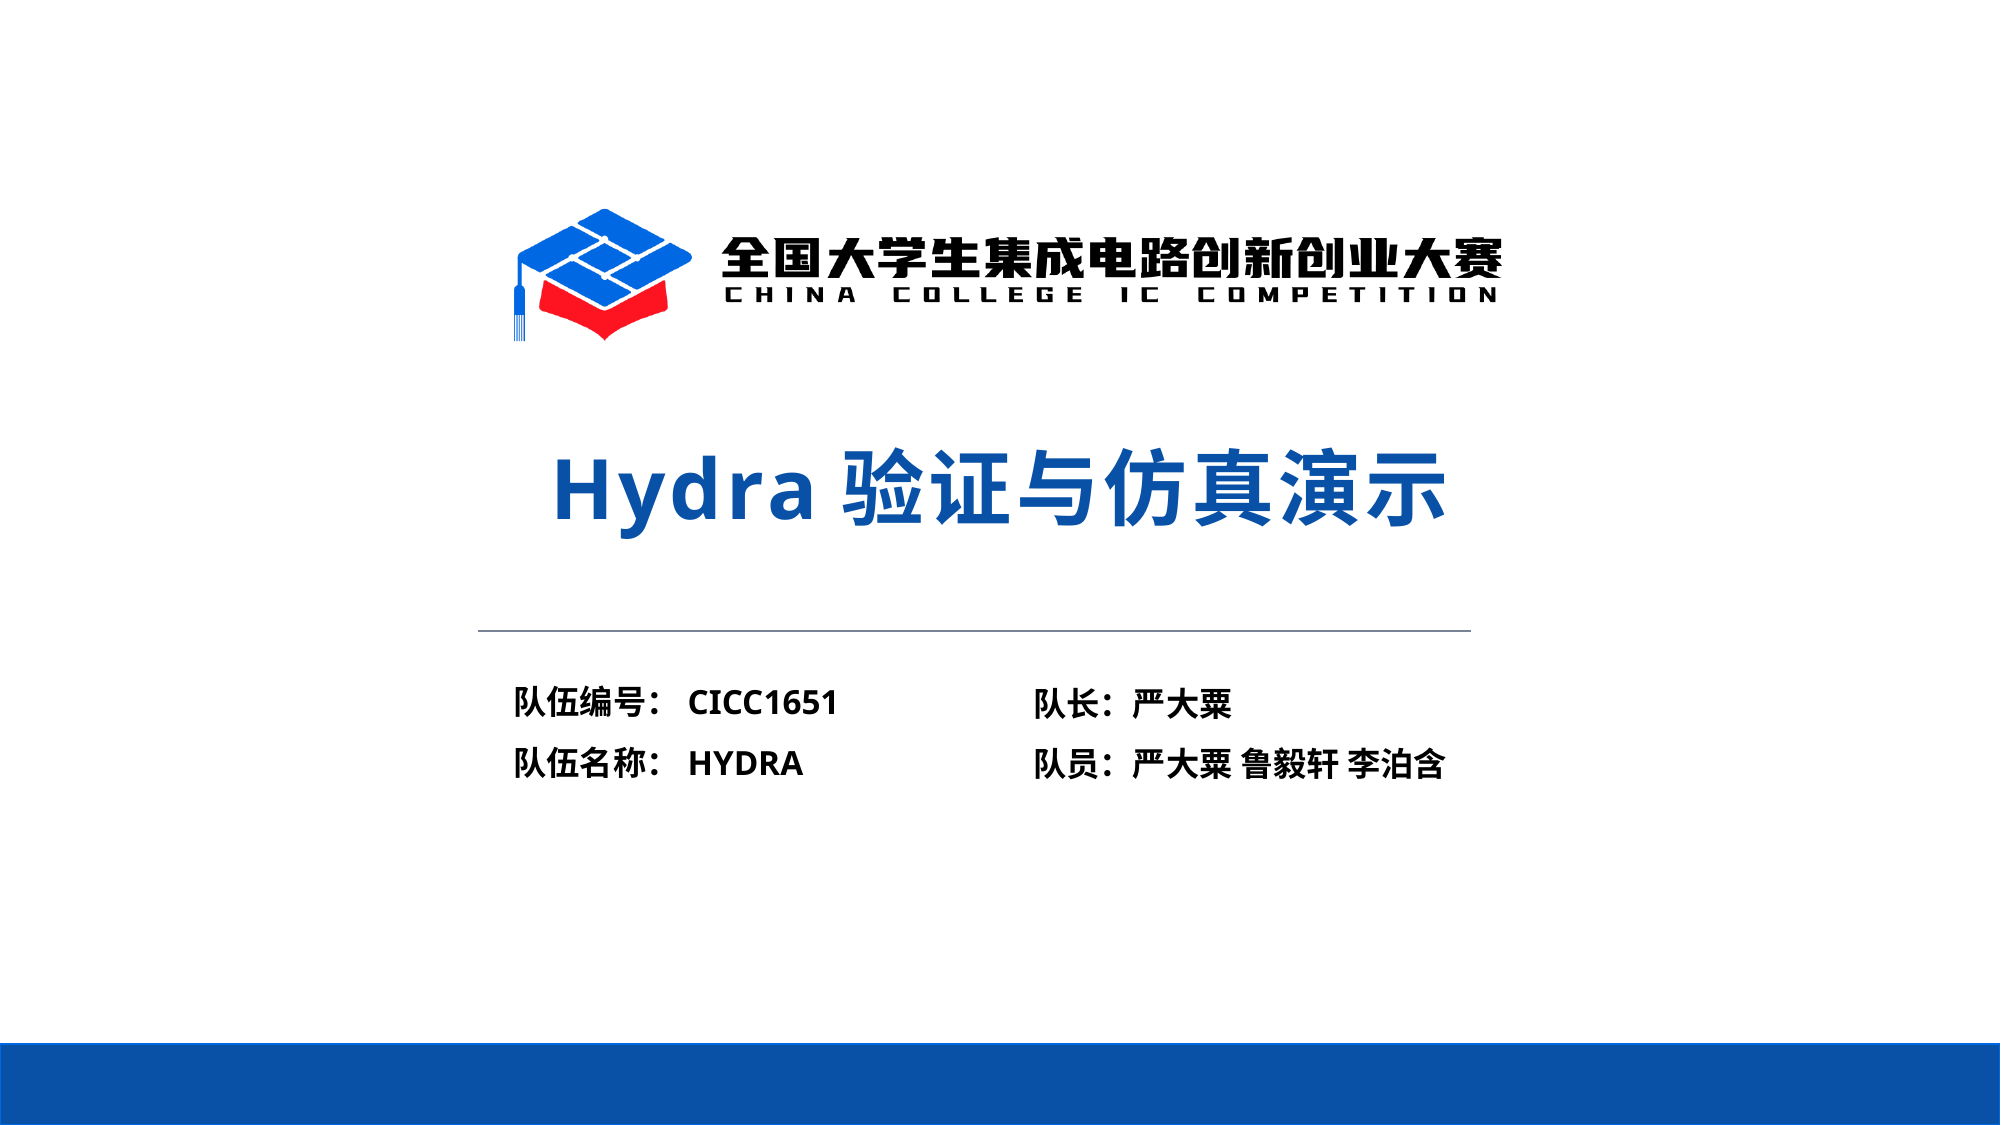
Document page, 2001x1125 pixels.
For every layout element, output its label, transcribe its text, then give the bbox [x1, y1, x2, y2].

title Hydra验证与仿真演示 [248, 412, 1752, 544]
text_box 队长：严大粟 队员：严大粟 鲁毅轩 李泊含 [1018, 675, 1471, 807]
text_box [0, 1043, 2000, 1125]
picture [498, 150, 1502, 398]
text_box 队伍编号：CICC1651 队伍名称：HYDRA [498, 674, 878, 807]
